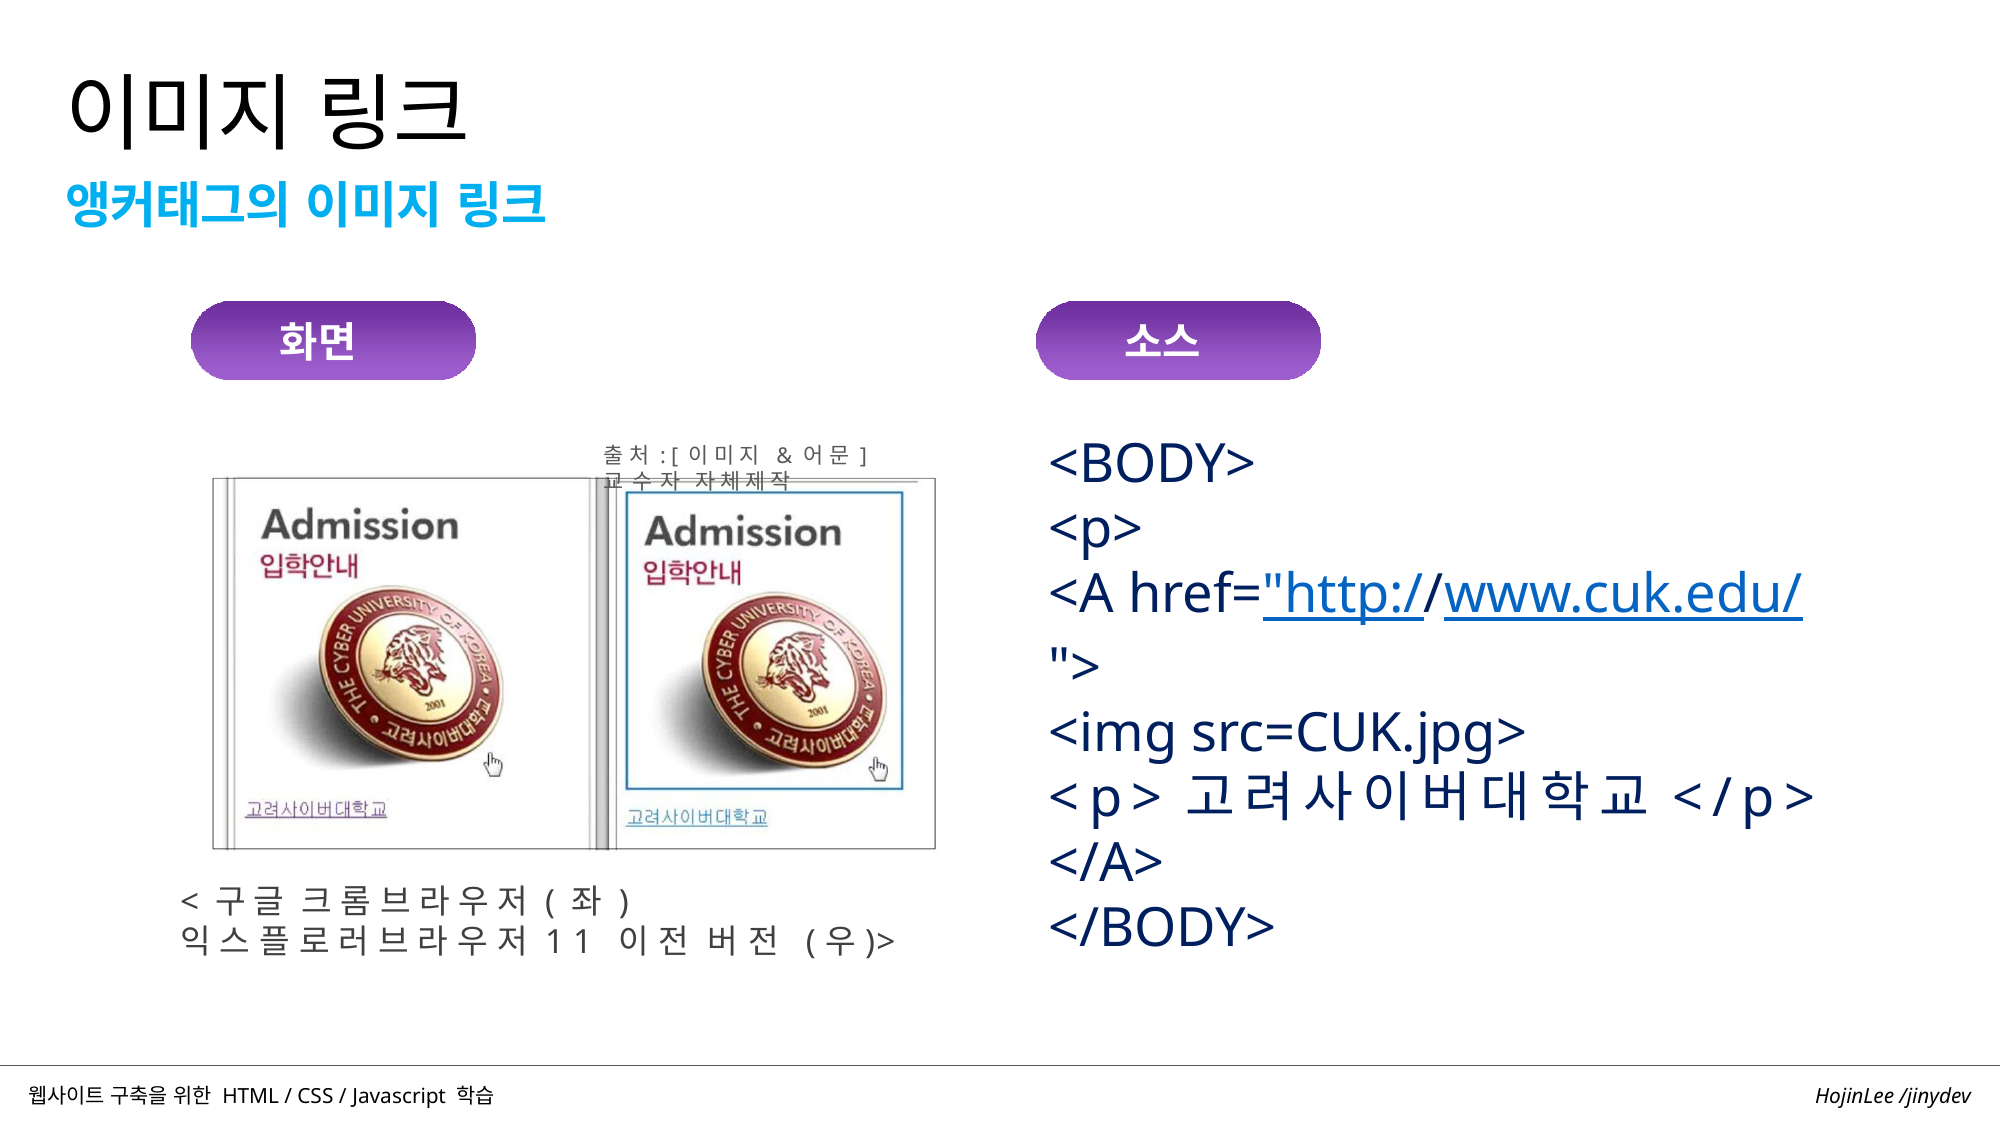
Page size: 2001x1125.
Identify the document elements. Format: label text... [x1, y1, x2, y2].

text_box HojinLee /jinydev [1522, 1074, 1986, 1115]
text_box 출처:[이미지 & 어문] 교수자 자체제작 [601, 439, 946, 494]
picture [207, 474, 939, 853]
text_box 이미지 링크 [50, 52, 1051, 166]
text_box 앵커태그의 이미지 링크 [50, 166, 1051, 242]
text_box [1036, 301, 1321, 381]
picture [191, 301, 476, 381]
text_box 웹사이트 구축을 위한 HTML / CSS / Javascript 학습 [14, 1074, 647, 1115]
text_box <구글 크롬브라우저(좌) 익스플로러브라우저11 이전 버전 (우)> [178, 878, 981, 961]
text_box <BODY> <p> <A href="http://www.cuk.edu/"> <img src=CUK.jpg> <p>고려사이버대학교</p> </A> </BODY> [1046, 426, 1844, 958]
